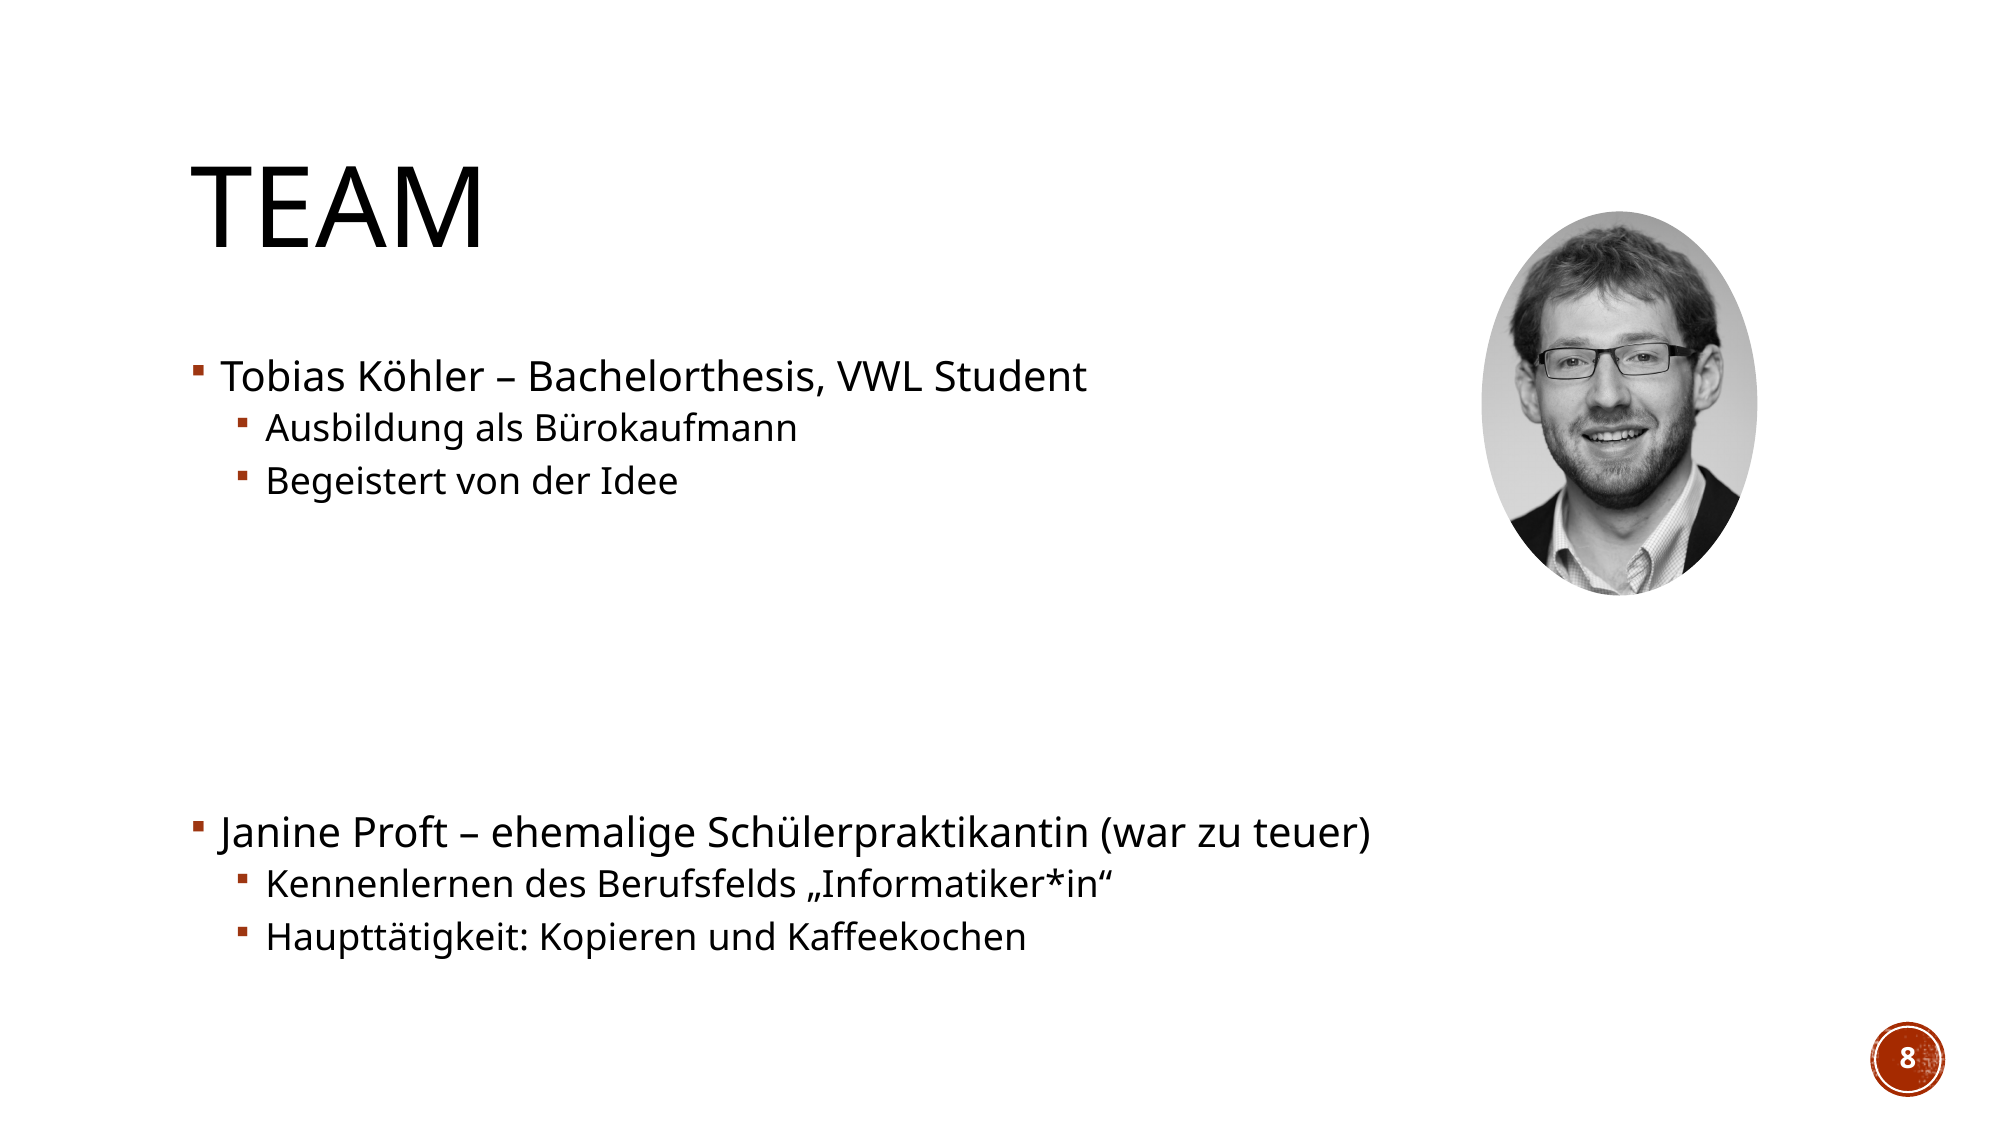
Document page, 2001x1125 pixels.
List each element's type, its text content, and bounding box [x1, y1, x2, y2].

list Tobias Köhler – Bachelorthesis, VWL Student Ausbildung als Bürokaufmann Begeistert von der Idee Janine Proft – ehemalige Schülerpraktikantin (war zu teuer) Kennenlernen des Berufsfelds „Informatiker*in“ Haupttätigkeit: Kopieren und Kaffeekochen [175, 348, 1826, 1013]
slide_number 8 [1855, 1028, 1961, 1089]
picture [1481, 211, 1758, 596]
title Team [175, 79, 1826, 344]
